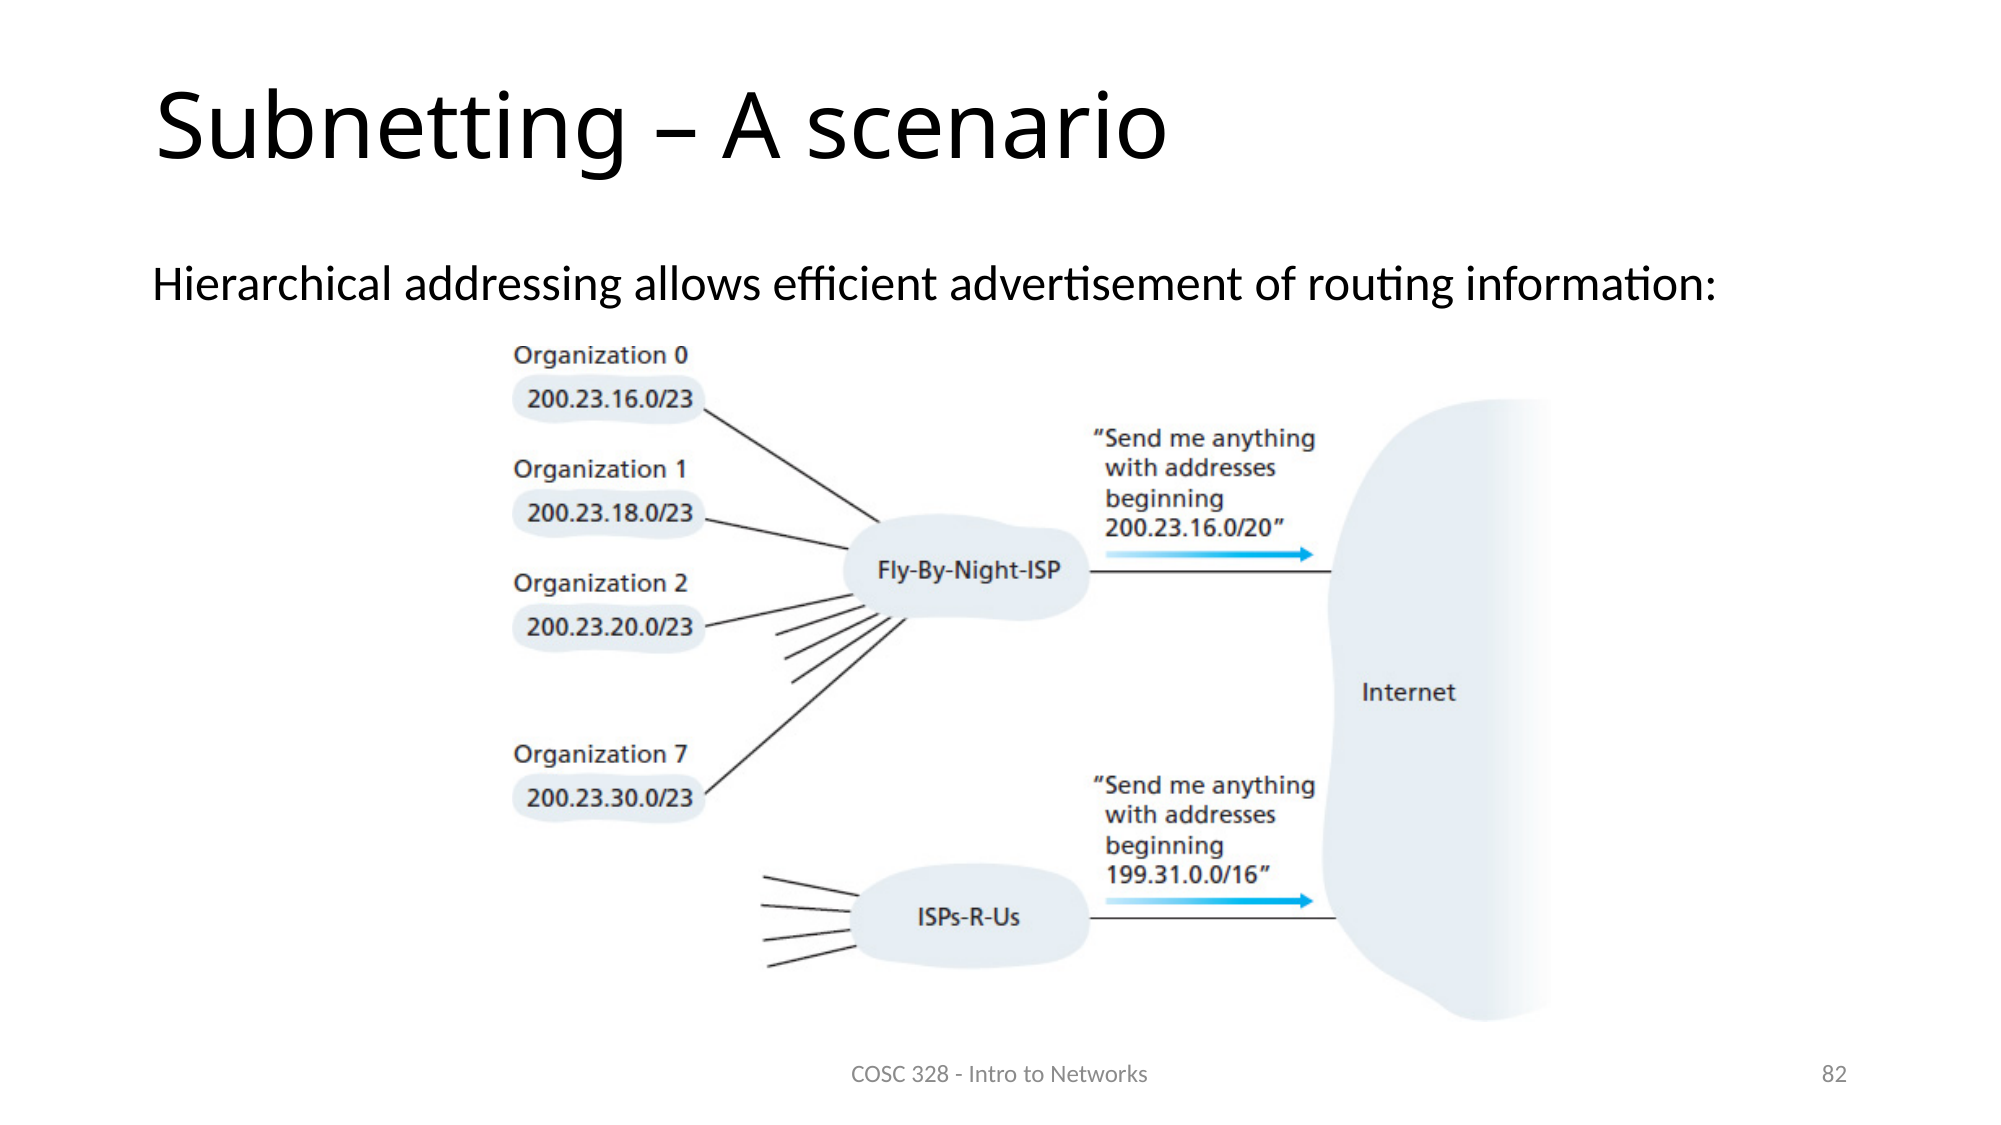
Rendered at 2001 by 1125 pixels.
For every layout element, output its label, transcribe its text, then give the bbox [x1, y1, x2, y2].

title Subnetting – A scenario [139, 20, 1865, 238]
footer COSC 328 - Intro to Networks [662, 1042, 1338, 1103]
slide_number 82 [1412, 1042, 1863, 1103]
picture [512, 346, 1551, 1022]
list Hierarchical addressing allows efficient advertisement of routing information: [137, 250, 1863, 964]
